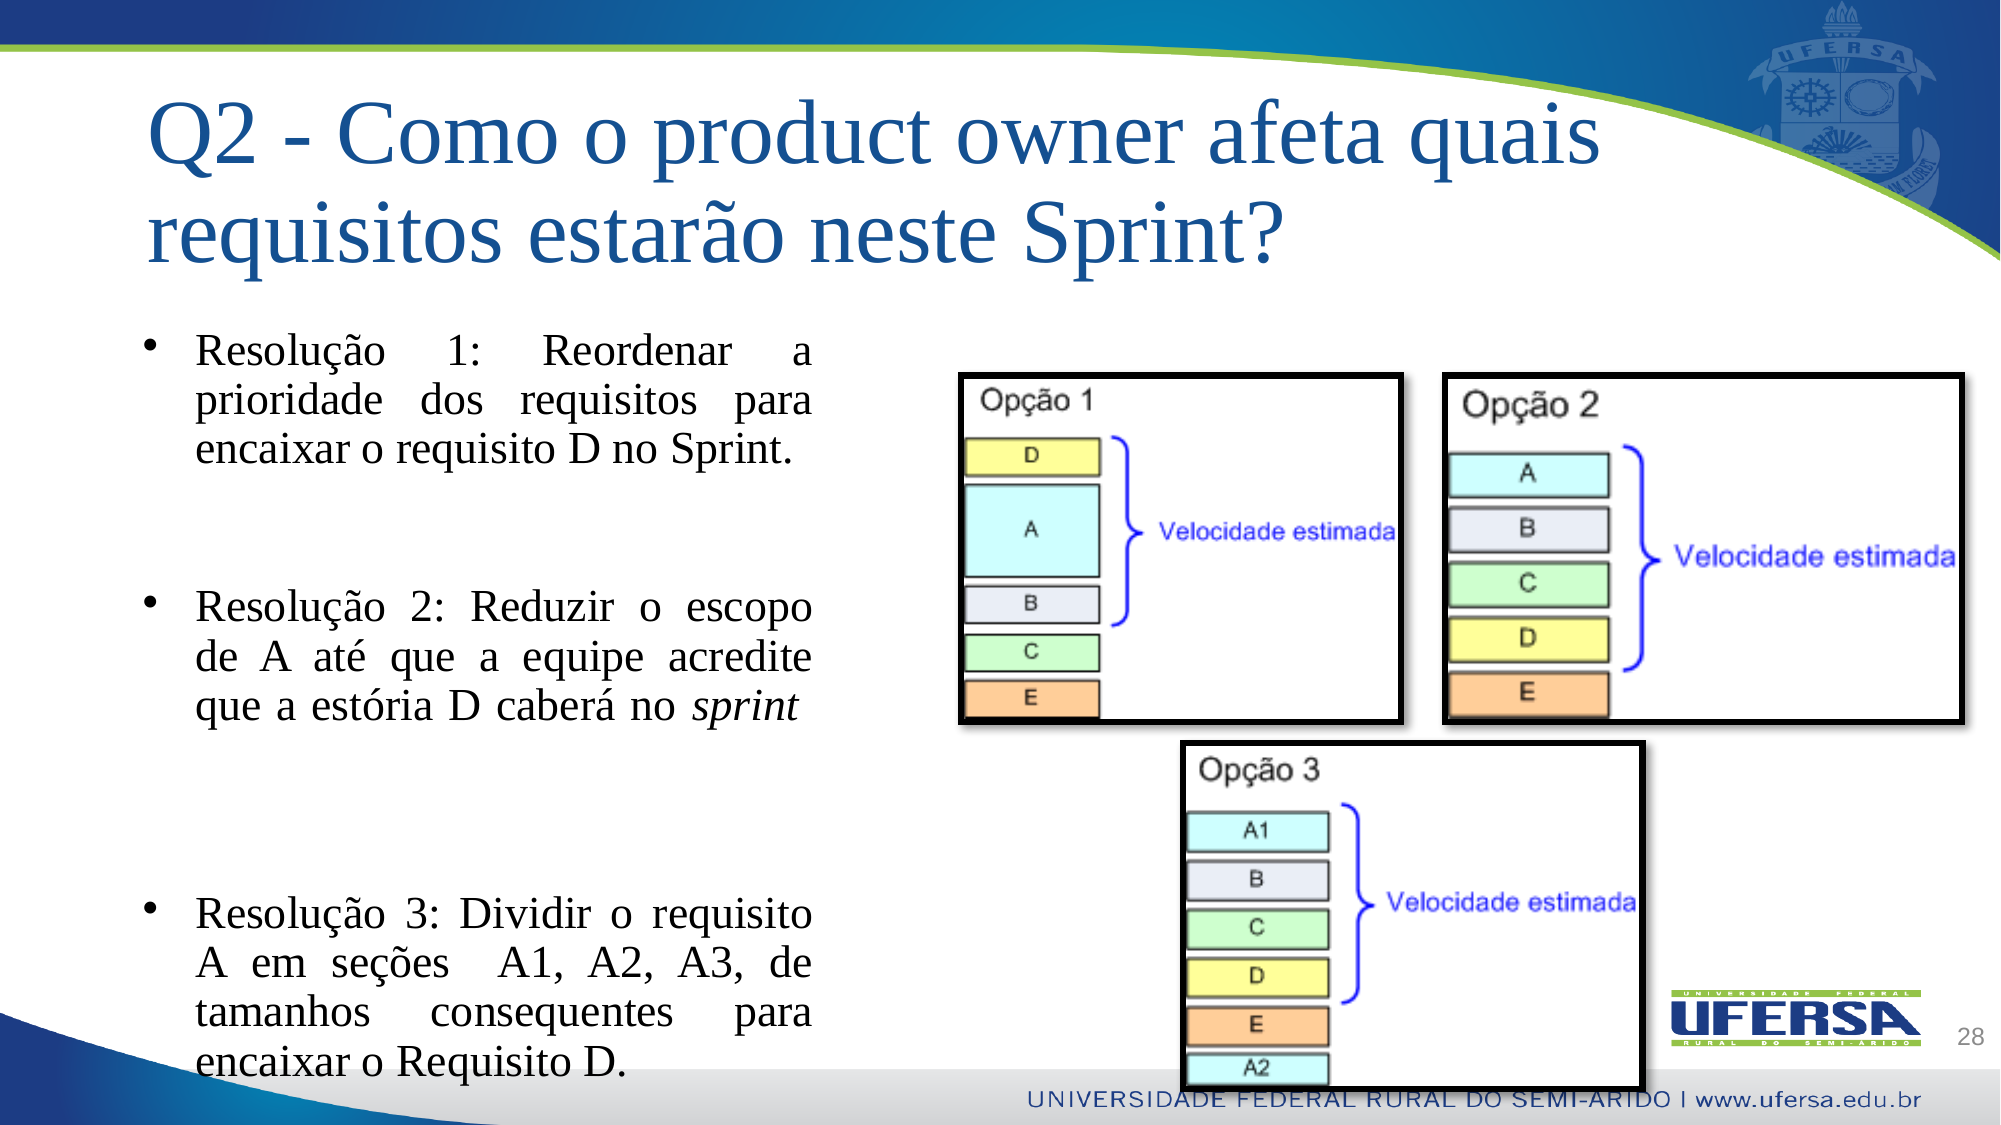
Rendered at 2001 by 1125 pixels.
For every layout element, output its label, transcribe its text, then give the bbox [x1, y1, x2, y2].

title Q2 - Como o product owner afeta quais requisitos estarão neste Sprint? [132, 103, 1868, 263]
picture [0, 0, 2001, 1125]
list Resolução 1: Reordenar a prioridade dos requisitos para encaixar o requisito D no Sprint. Resolução 2: Reduzir o escopo de A até que a equipe acredite que a estória D caberá no sprint Resolução 3: Dividir o requisito A em seções A1, A2, A3, de tamanhos consequentes para encaixar o Requisito D. [124, 325, 814, 1112]
slide_number 28 [1643, 1005, 2000, 1066]
